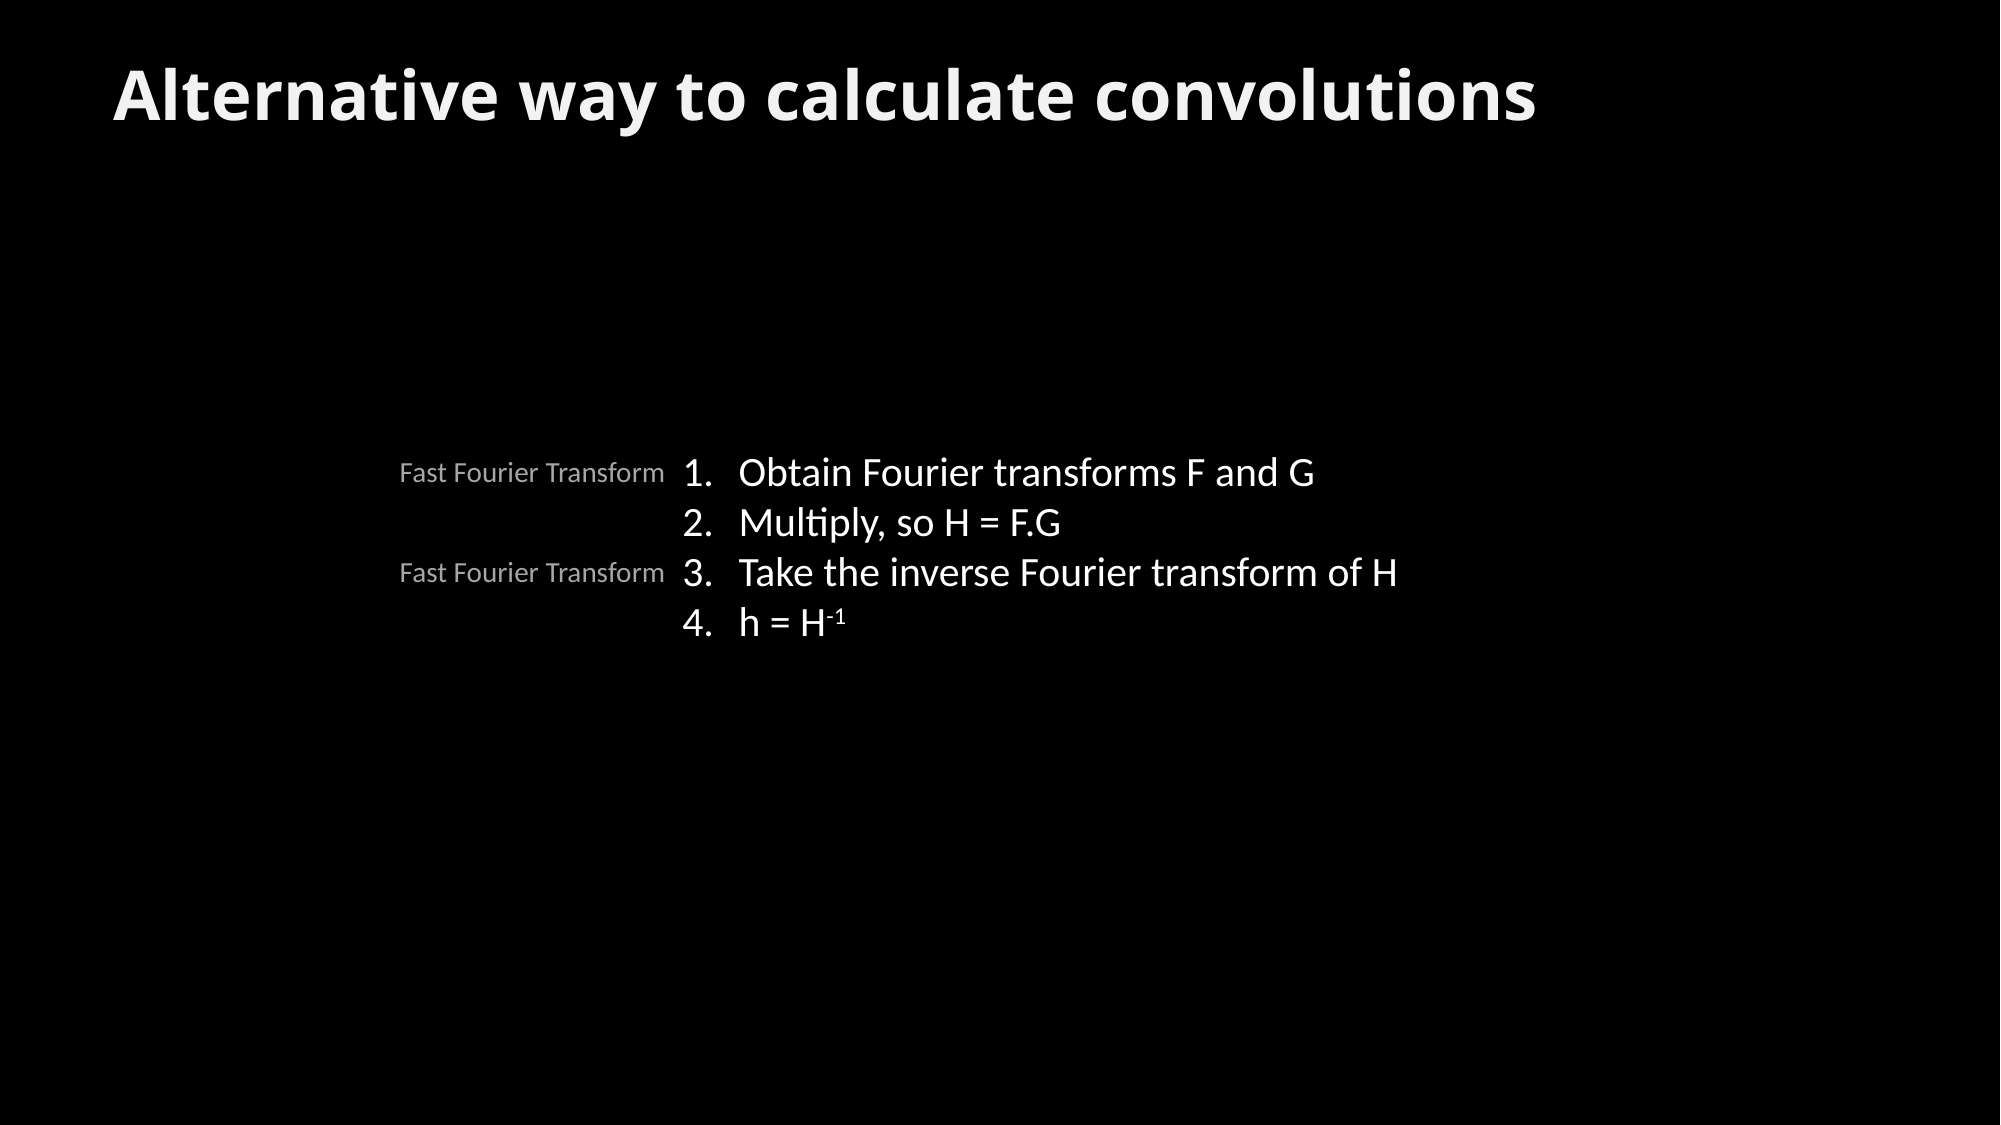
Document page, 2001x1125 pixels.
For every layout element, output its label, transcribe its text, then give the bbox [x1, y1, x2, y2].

title Alternative way to calculate convolutions [99, 36, 1910, 151]
text_box Obtain Fourier transforms F and G Multiply, so H = F.G Take the inverse Fourier transform of H h = H-1 [667, 437, 1491, 653]
text_box Fast Fourier Transform [384, 445, 784, 496]
text_box Fast Fourier Transform [384, 546, 784, 596]
